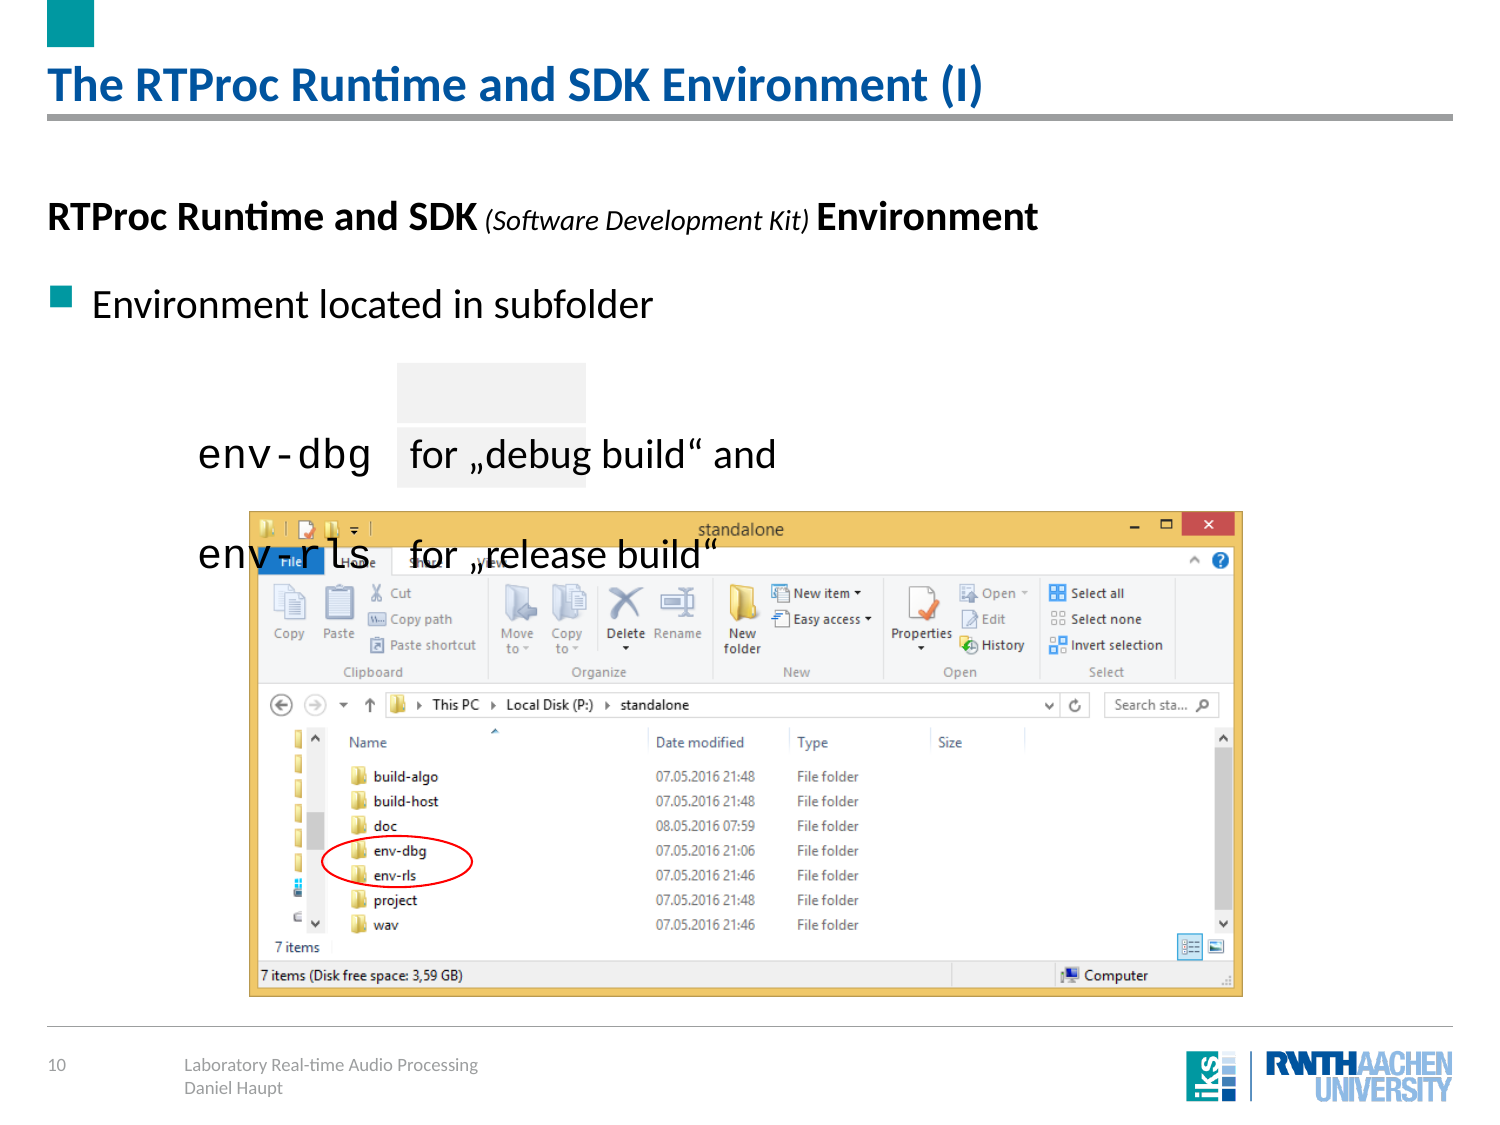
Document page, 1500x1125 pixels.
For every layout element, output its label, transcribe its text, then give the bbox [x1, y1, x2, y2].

picture [1171, 1026, 1467, 1125]
title The RTProc Runtime and SDK Environment (I) [47, 46, 1453, 113]
list RTProc Runtime and SDK (Software Development Kit) Environment [47, 188, 1453, 231]
picture [249, 511, 1243, 997]
list Environment located in subfolder env-dbg for „debug build“ and env-rls for „release build“ [47, 276, 1453, 801]
